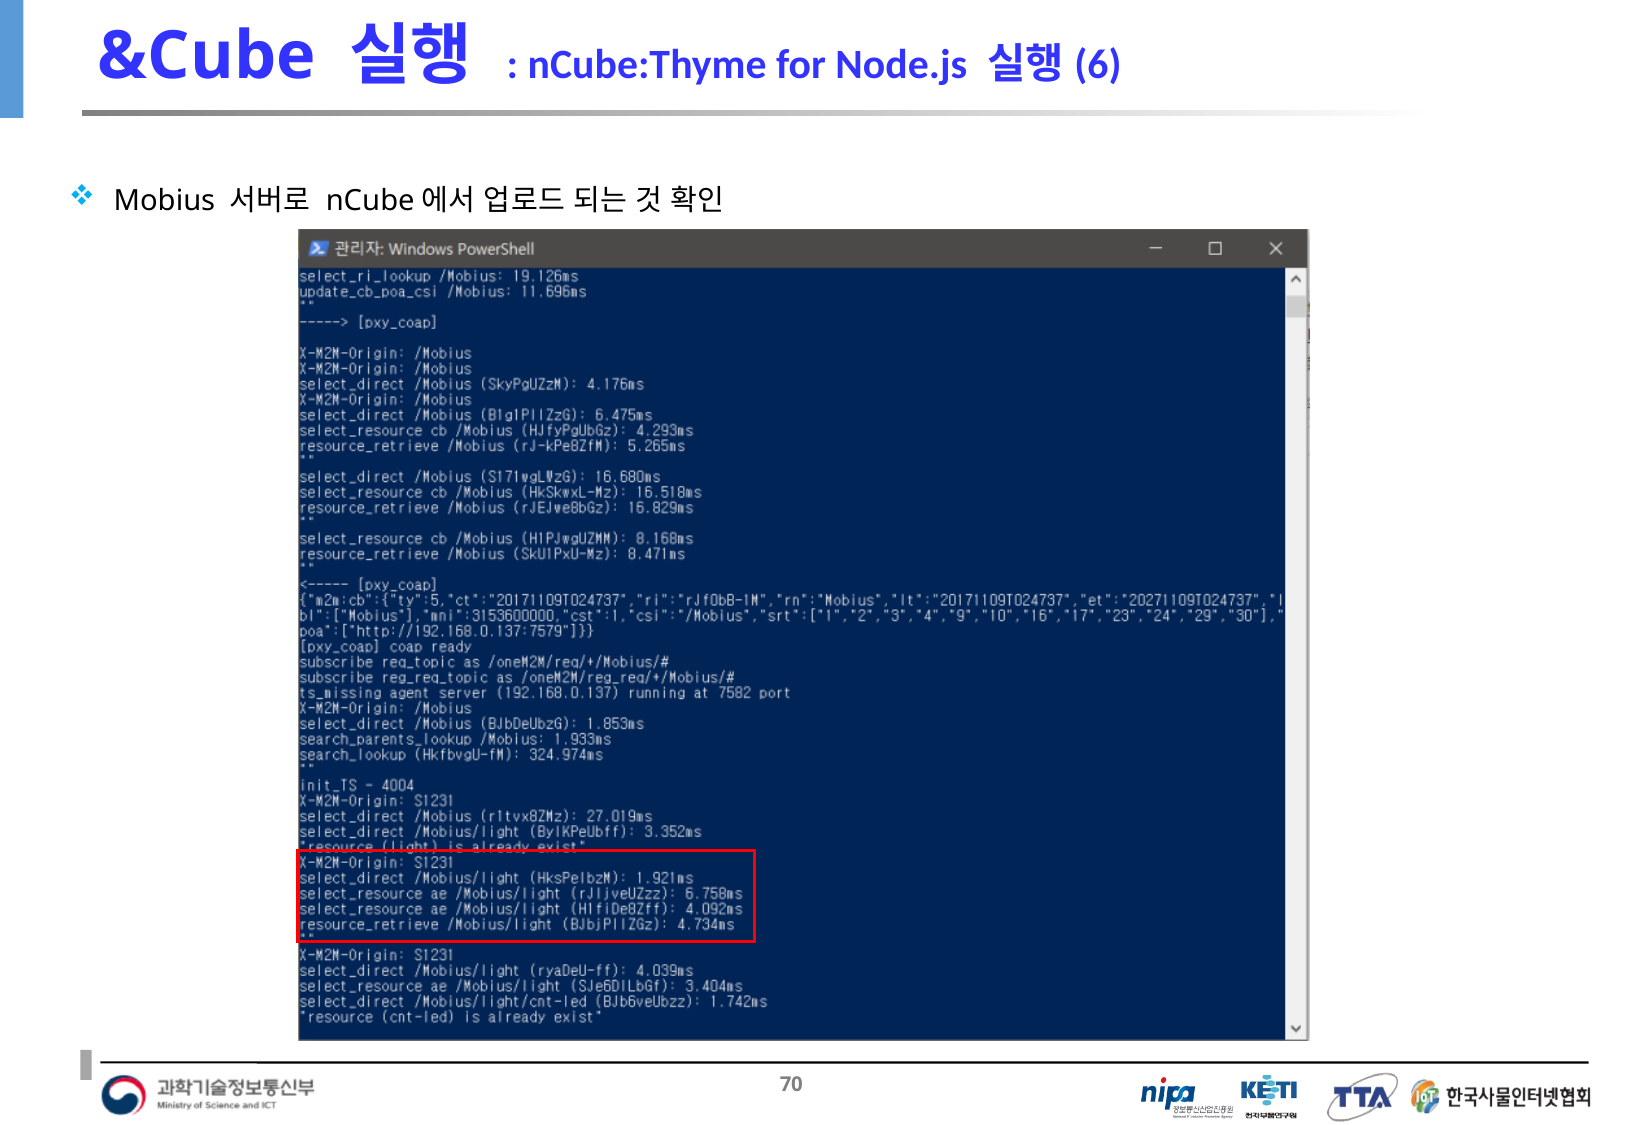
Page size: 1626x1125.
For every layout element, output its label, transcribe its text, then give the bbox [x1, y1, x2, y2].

title &Cube 실행 : nCube:Thyme for Node.js 실행(6) [82, 0, 1593, 114]
picture [1327, 1056, 1398, 1125]
picture [100, 1067, 317, 1117]
picture [1136, 1075, 1300, 1120]
picture [1409, 1078, 1592, 1115]
picture [298, 229, 1310, 1041]
text_box Mobius 서버로 nCube에서 업로드 되는 것 확인 [53, 156, 1574, 1035]
